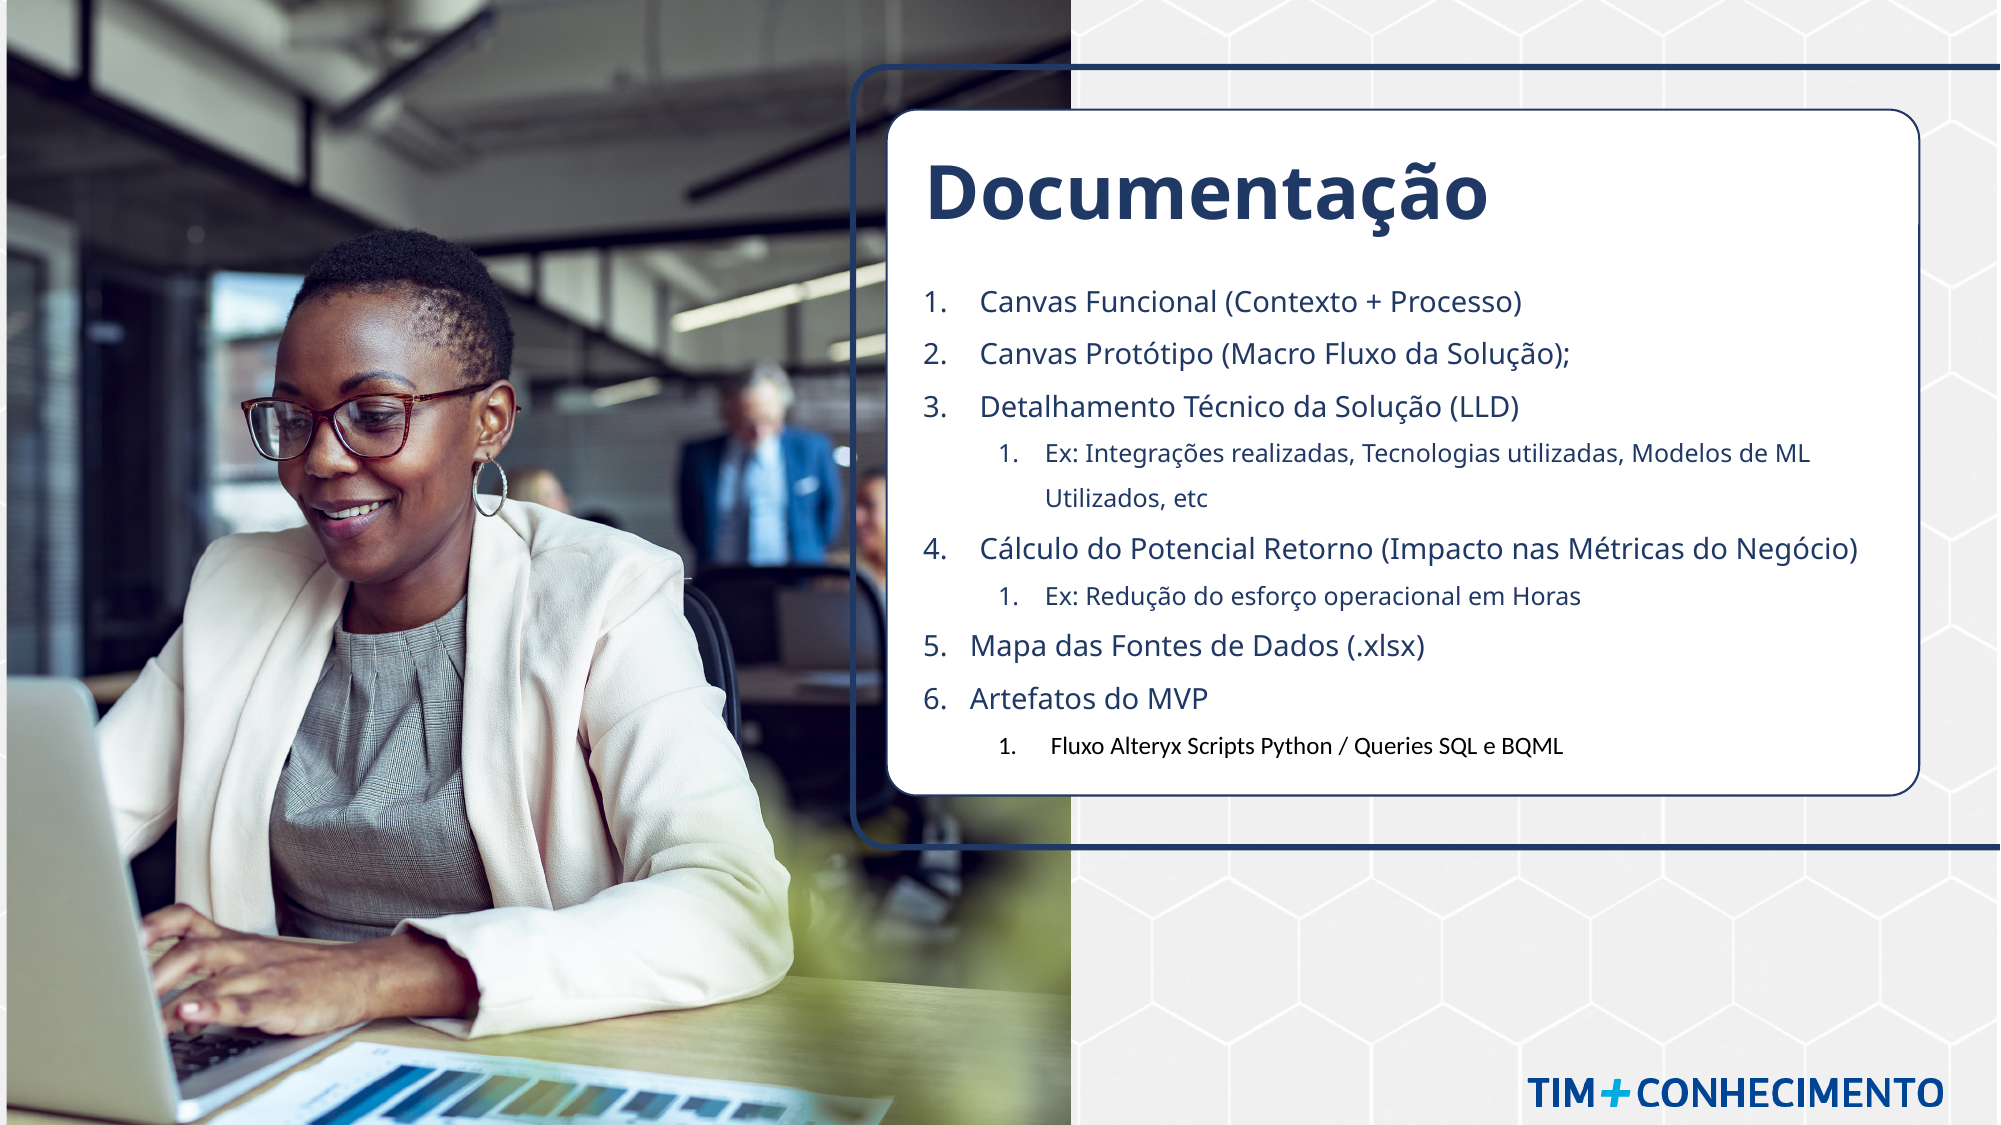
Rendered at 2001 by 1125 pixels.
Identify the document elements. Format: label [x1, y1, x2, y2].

text_box [852, 66, 2000, 848]
picture [0, 0, 1997, 1125]
